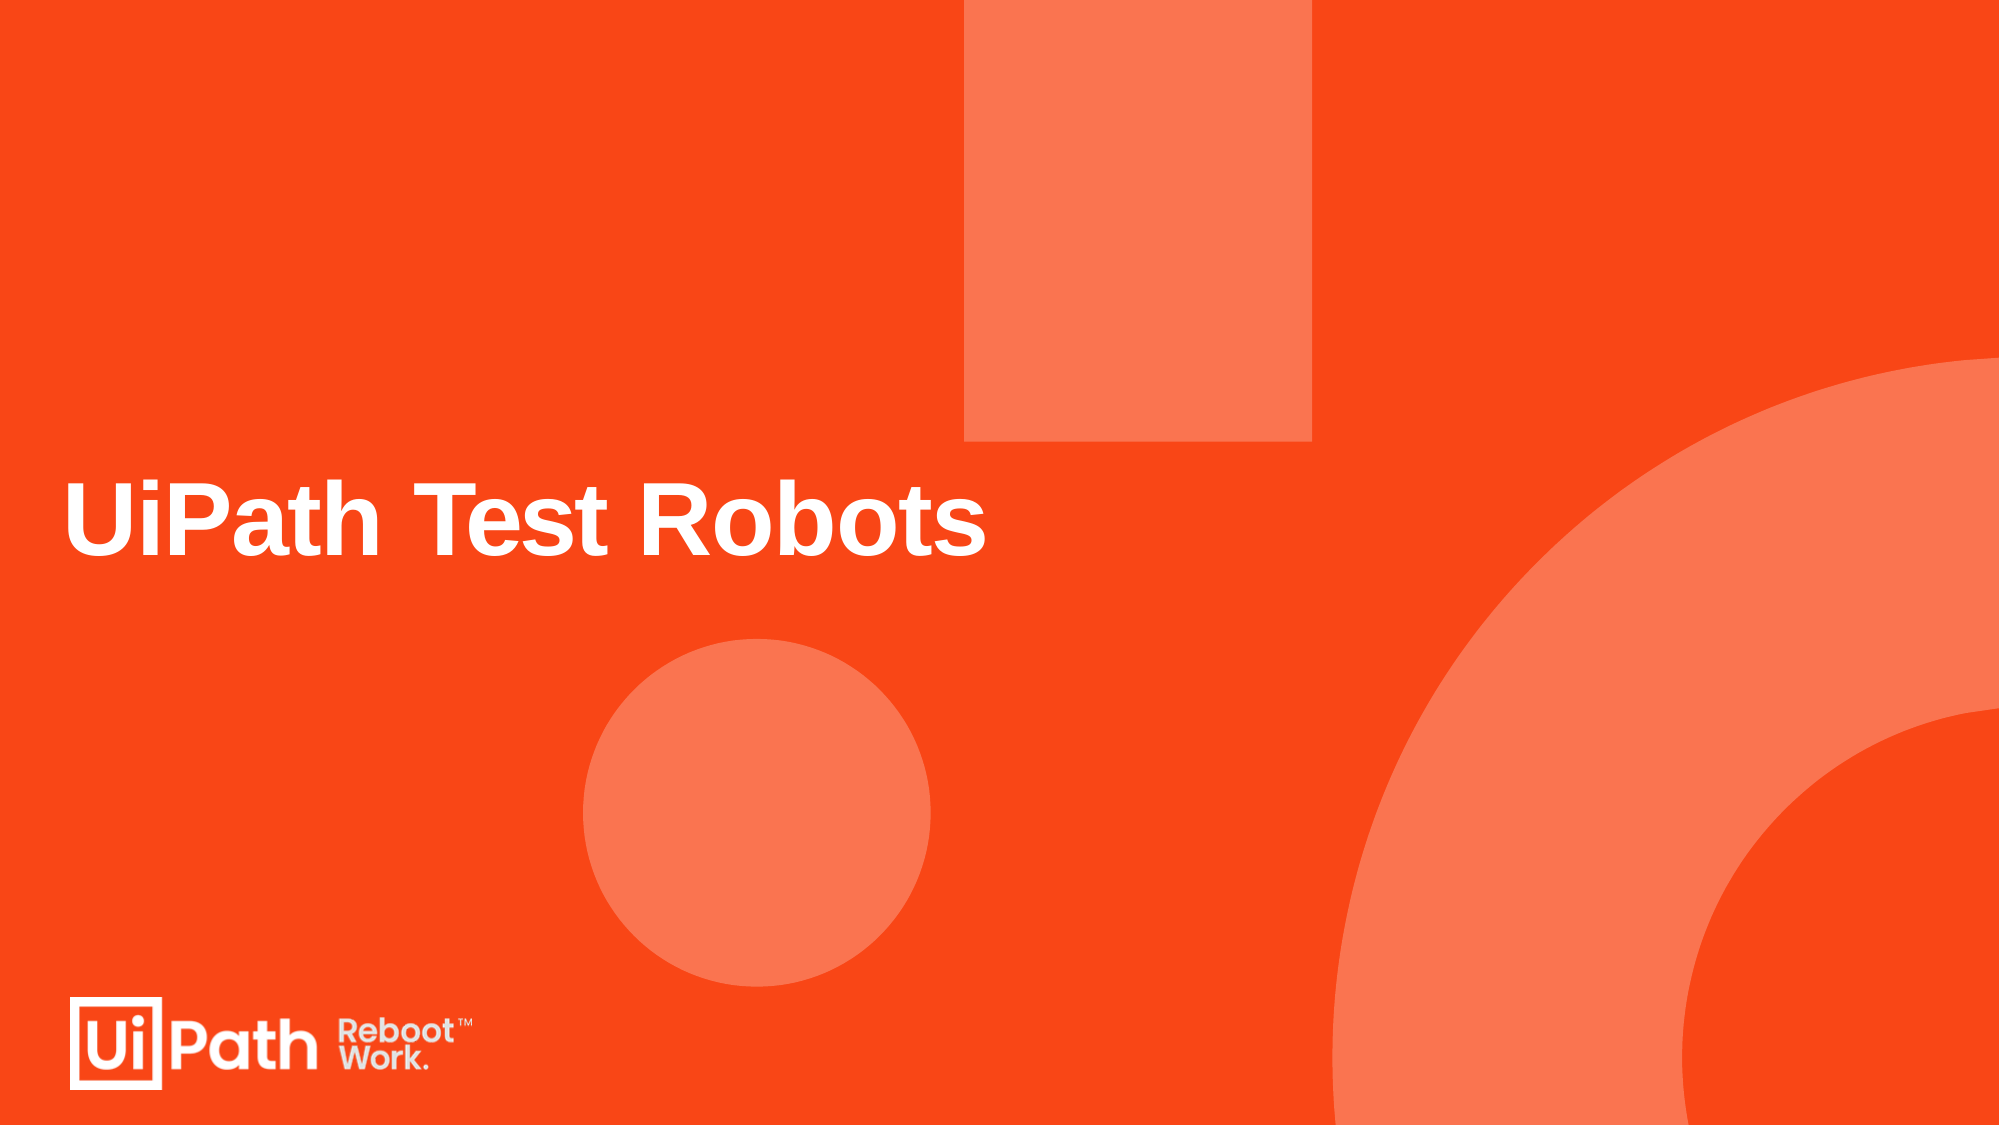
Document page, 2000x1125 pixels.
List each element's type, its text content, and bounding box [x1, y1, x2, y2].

title UiPath Test Robots [60, 449, 1050, 640]
picture [70, 997, 472, 1090]
